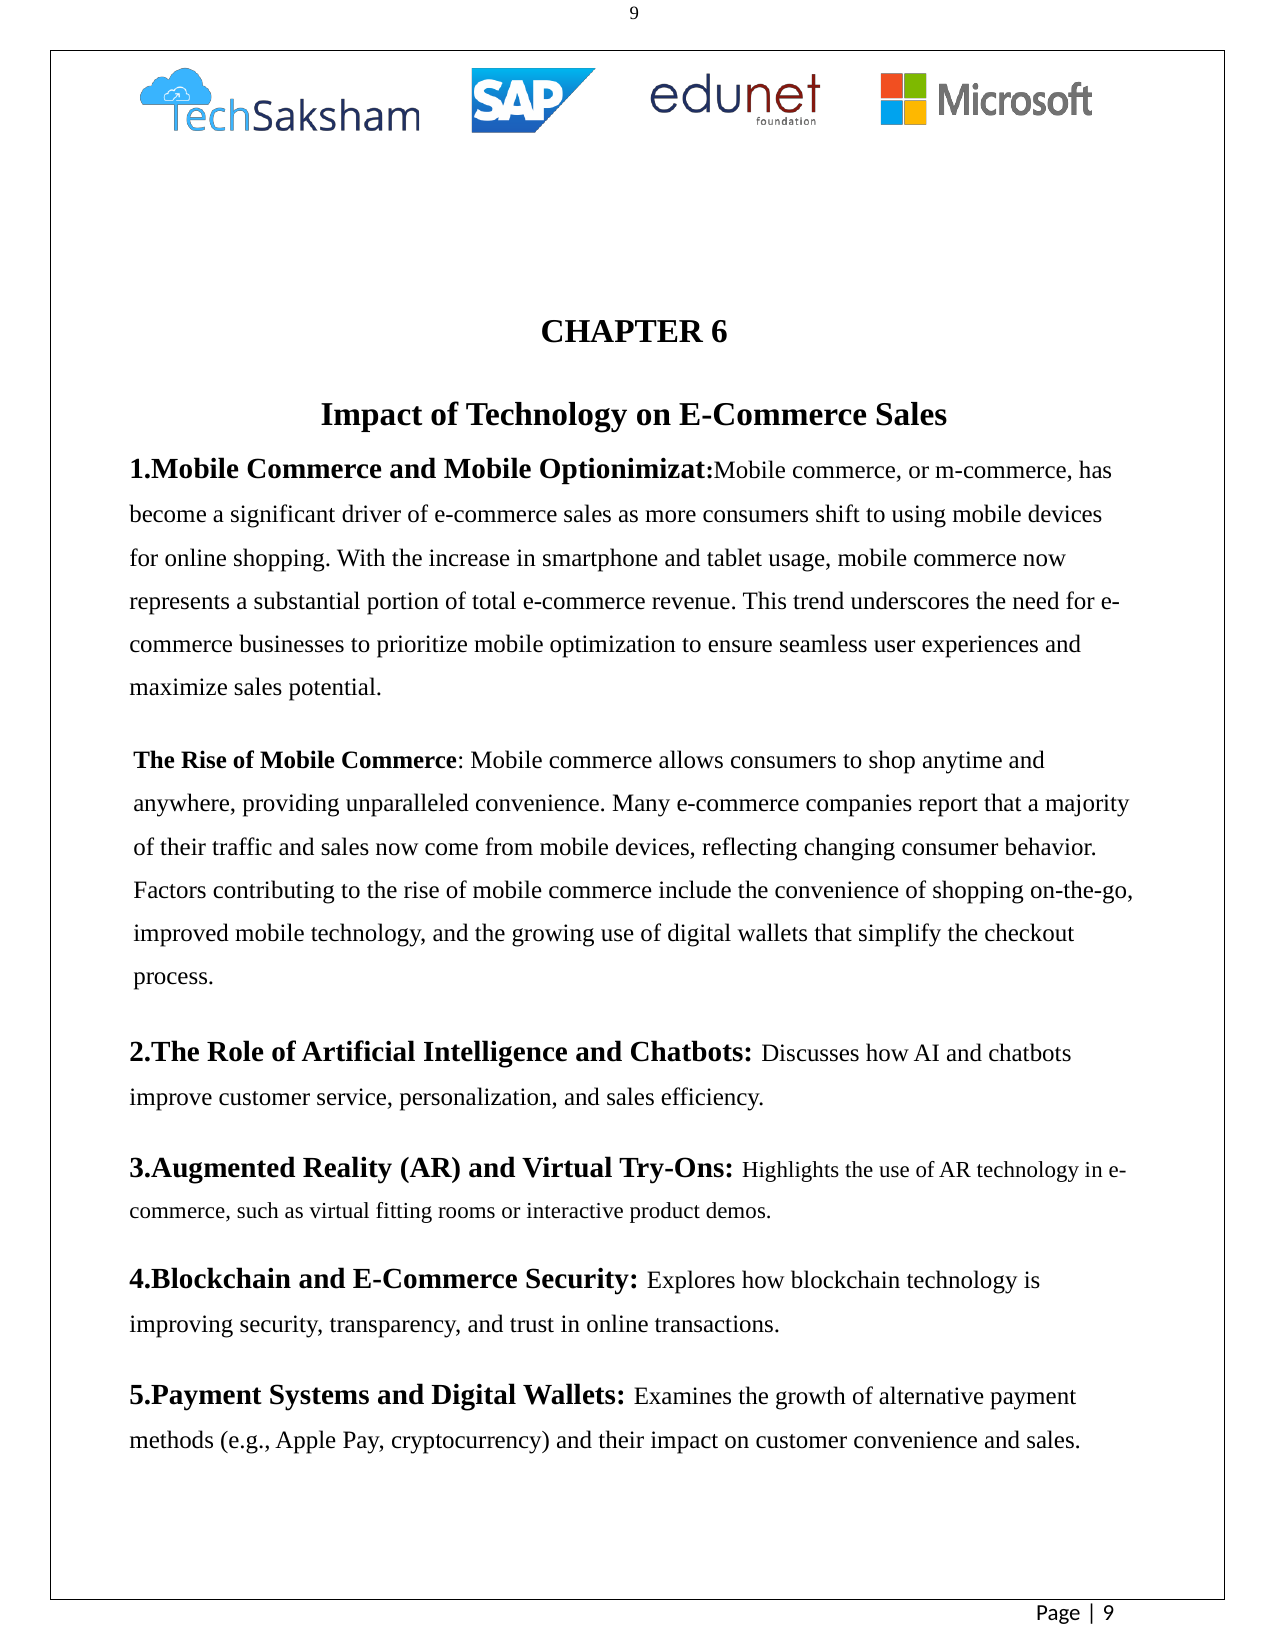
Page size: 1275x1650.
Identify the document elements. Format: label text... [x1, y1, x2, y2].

picture [880, 73, 1092, 125]
picture [471, 70, 596, 133]
slide_number Page | 9 [1033, 1597, 1130, 1650]
text_box 9 [627, 0, 642, 24]
picture [650, 73, 821, 125]
text_box CHAPTER 6 Impact of Technology on E-Commerce Sales Mobile Commerce and Mobile Optionimizat:Mobile commerce, or m-commerce, has become a significant driver of e-commerce sales as more consumers shift to using mobile devices for online shopping. With the increase in smartphone and tablet usage, mobile commerce now represents a substantial portion of total e-commerce revenue. This trend underscores the need for e- commerce businesses to prioritize mobile optimization to ensure seamless user experiences and maximize sales potential. The Rise of Mobile Commerce: Mobile commerce allows consumers to shop anytime and anywhere, providing unparalleled convenience. Many e-commerce companies report that a majority of their traffic and sales now come from mobile devices, reflecting changing consumer behavior. Factors contributing to the rise of mobile commerce include the convenience of shopping on-the-go, improved mobile technology, and the growing use of digital wallets that simplify the checkout process. The Role of Artificial Intelligence and Chatbots: Discusses how AI and chatbots improve customer service, personalization, and sales efficiency. Augmented Reality (AR) and Virtual Try-Ons: Highlights the use of AR technology in e-commerce, such as virtual fitting rooms or interactive product demos. Blockchain and E-Commerce Security: Explores how blockchain technology is improving security, transparency, and trust in online transactions. Payment Systems and Digital Wallets: Examines the growth of alternative payment methods (e.g., Apple Pay, cryptocurrency) and their impact on customer convenience and sales. [127, 309, 1136, 1454]
picture [139, 67, 420, 131]
